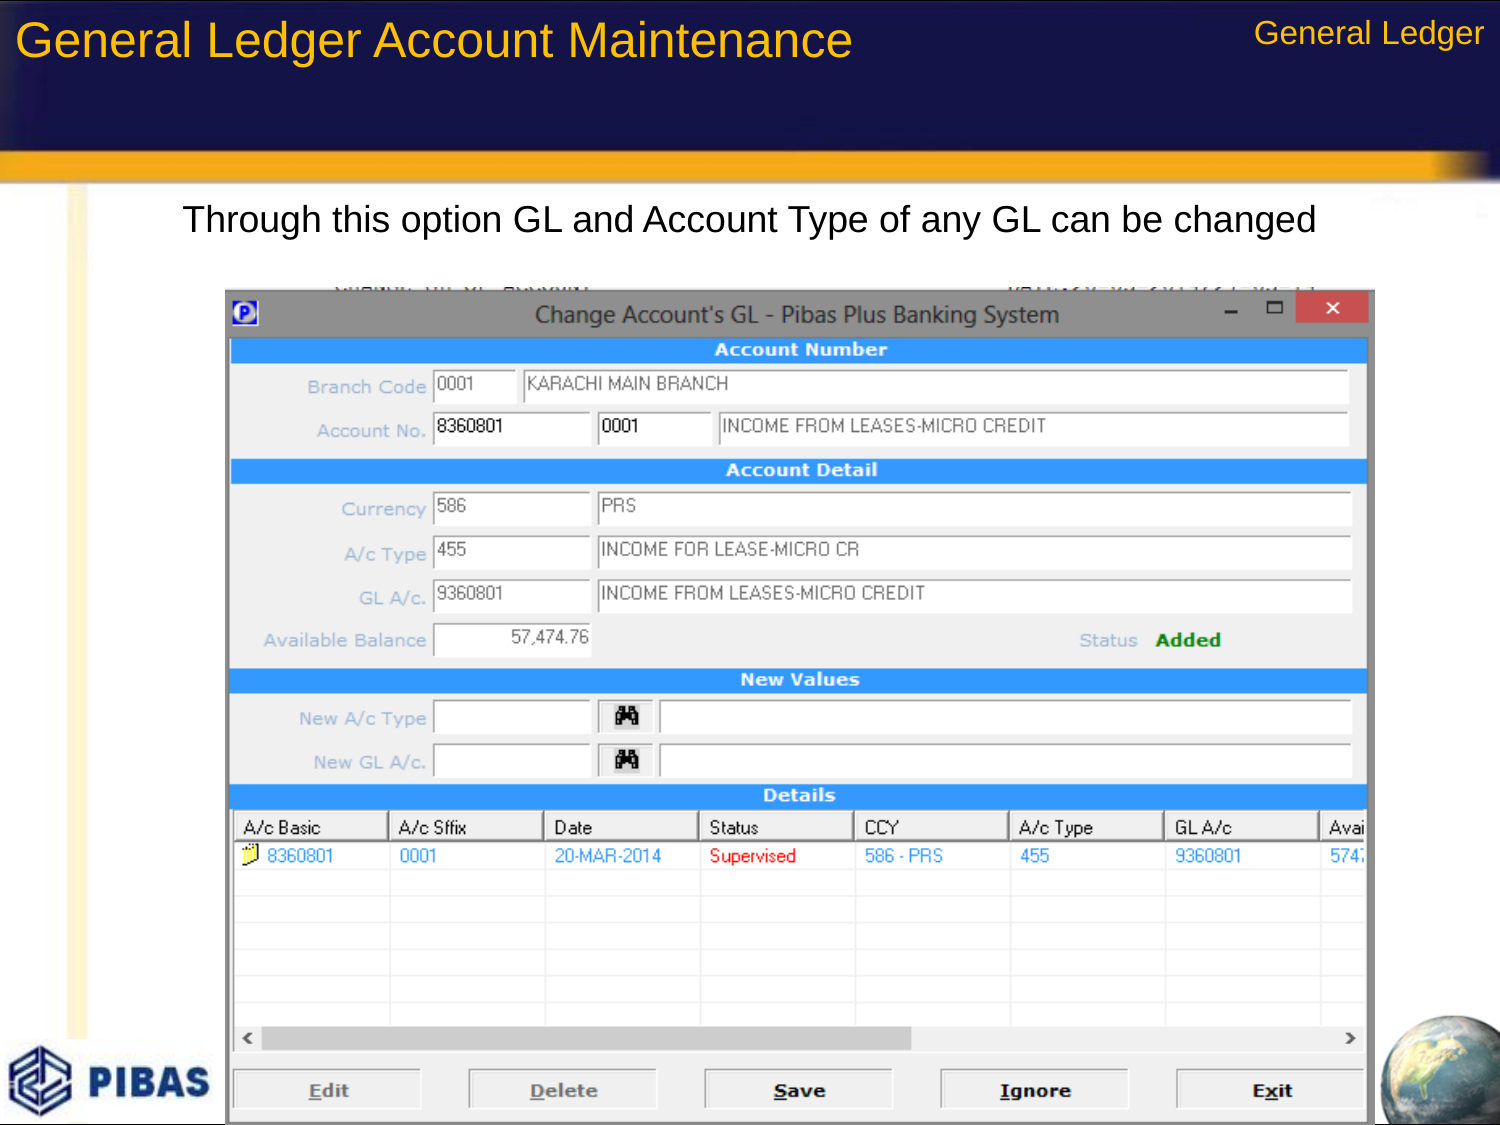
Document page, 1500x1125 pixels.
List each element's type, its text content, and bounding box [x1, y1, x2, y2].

text_box Through this option GL and Account Type of any GL can be changed [74, 187, 1425, 248]
text_box General Ledger [999, 0, 1500, 63]
picture [0, 63, 1500, 1125]
text_box General Ledger Account Maintenance [0, 0, 1013, 75]
